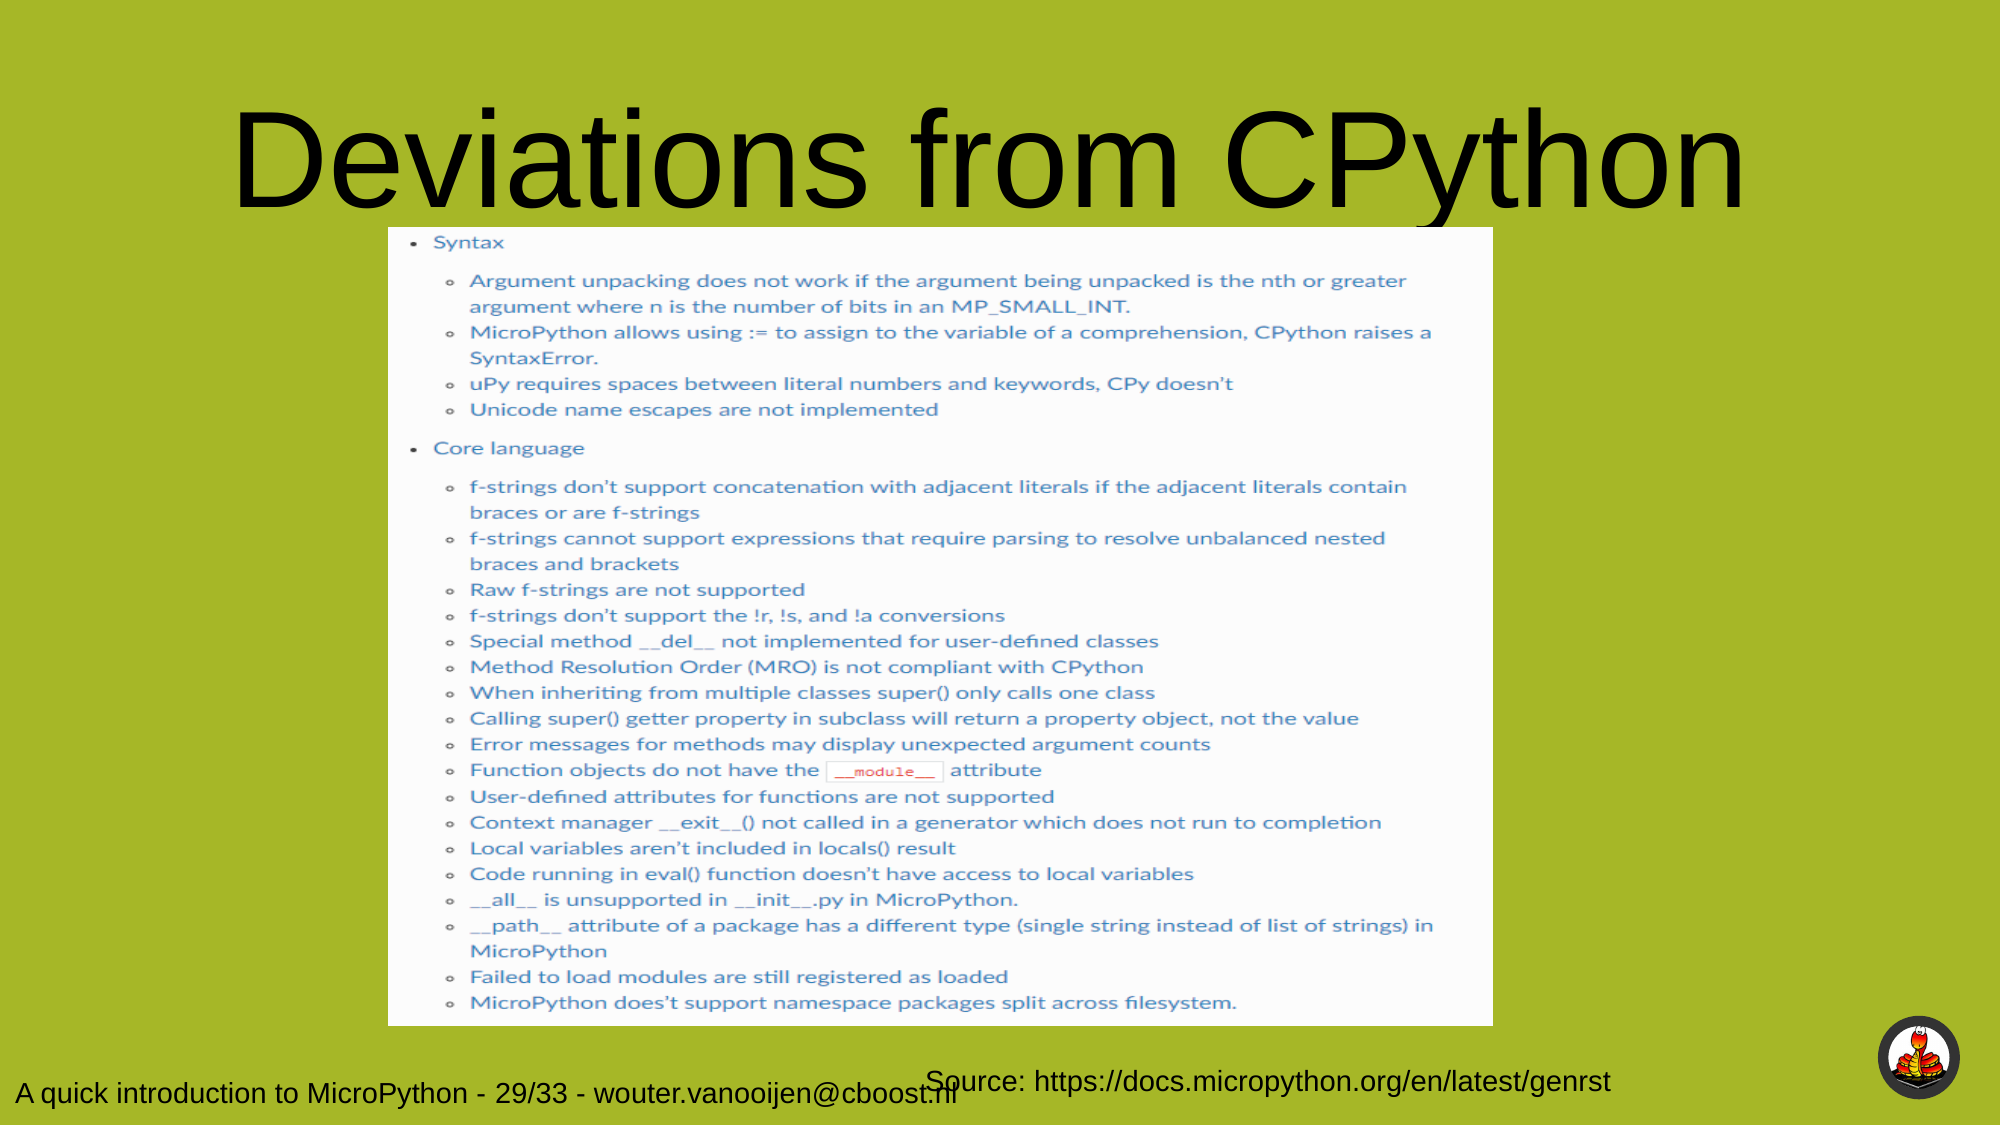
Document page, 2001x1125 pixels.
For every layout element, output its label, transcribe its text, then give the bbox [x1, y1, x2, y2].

picture [1889, 1027, 1949, 1088]
text_box Deviations from CPython [119, 51, 1860, 260]
picture [387, 227, 1494, 1027]
text_box Source: https://docs.micropython.org/en/latest/genrst [910, 1054, 1846, 1123]
